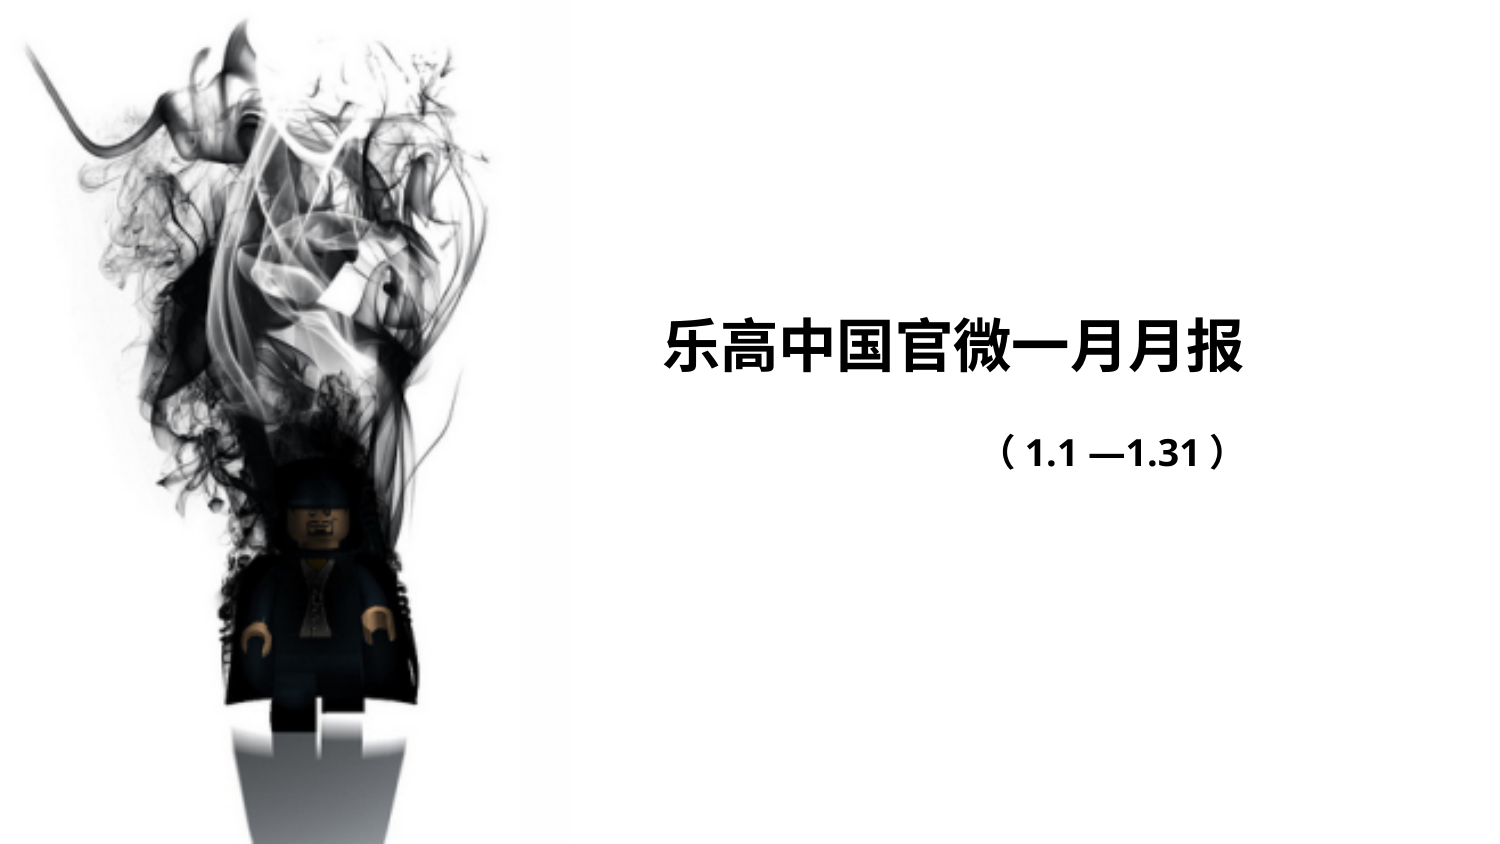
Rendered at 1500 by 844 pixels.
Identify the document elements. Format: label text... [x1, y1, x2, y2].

picture [0, 0, 573, 844]
text_box 乐高中国官微一月月报 （1.1 —1.31） [560, 301, 1347, 486]
